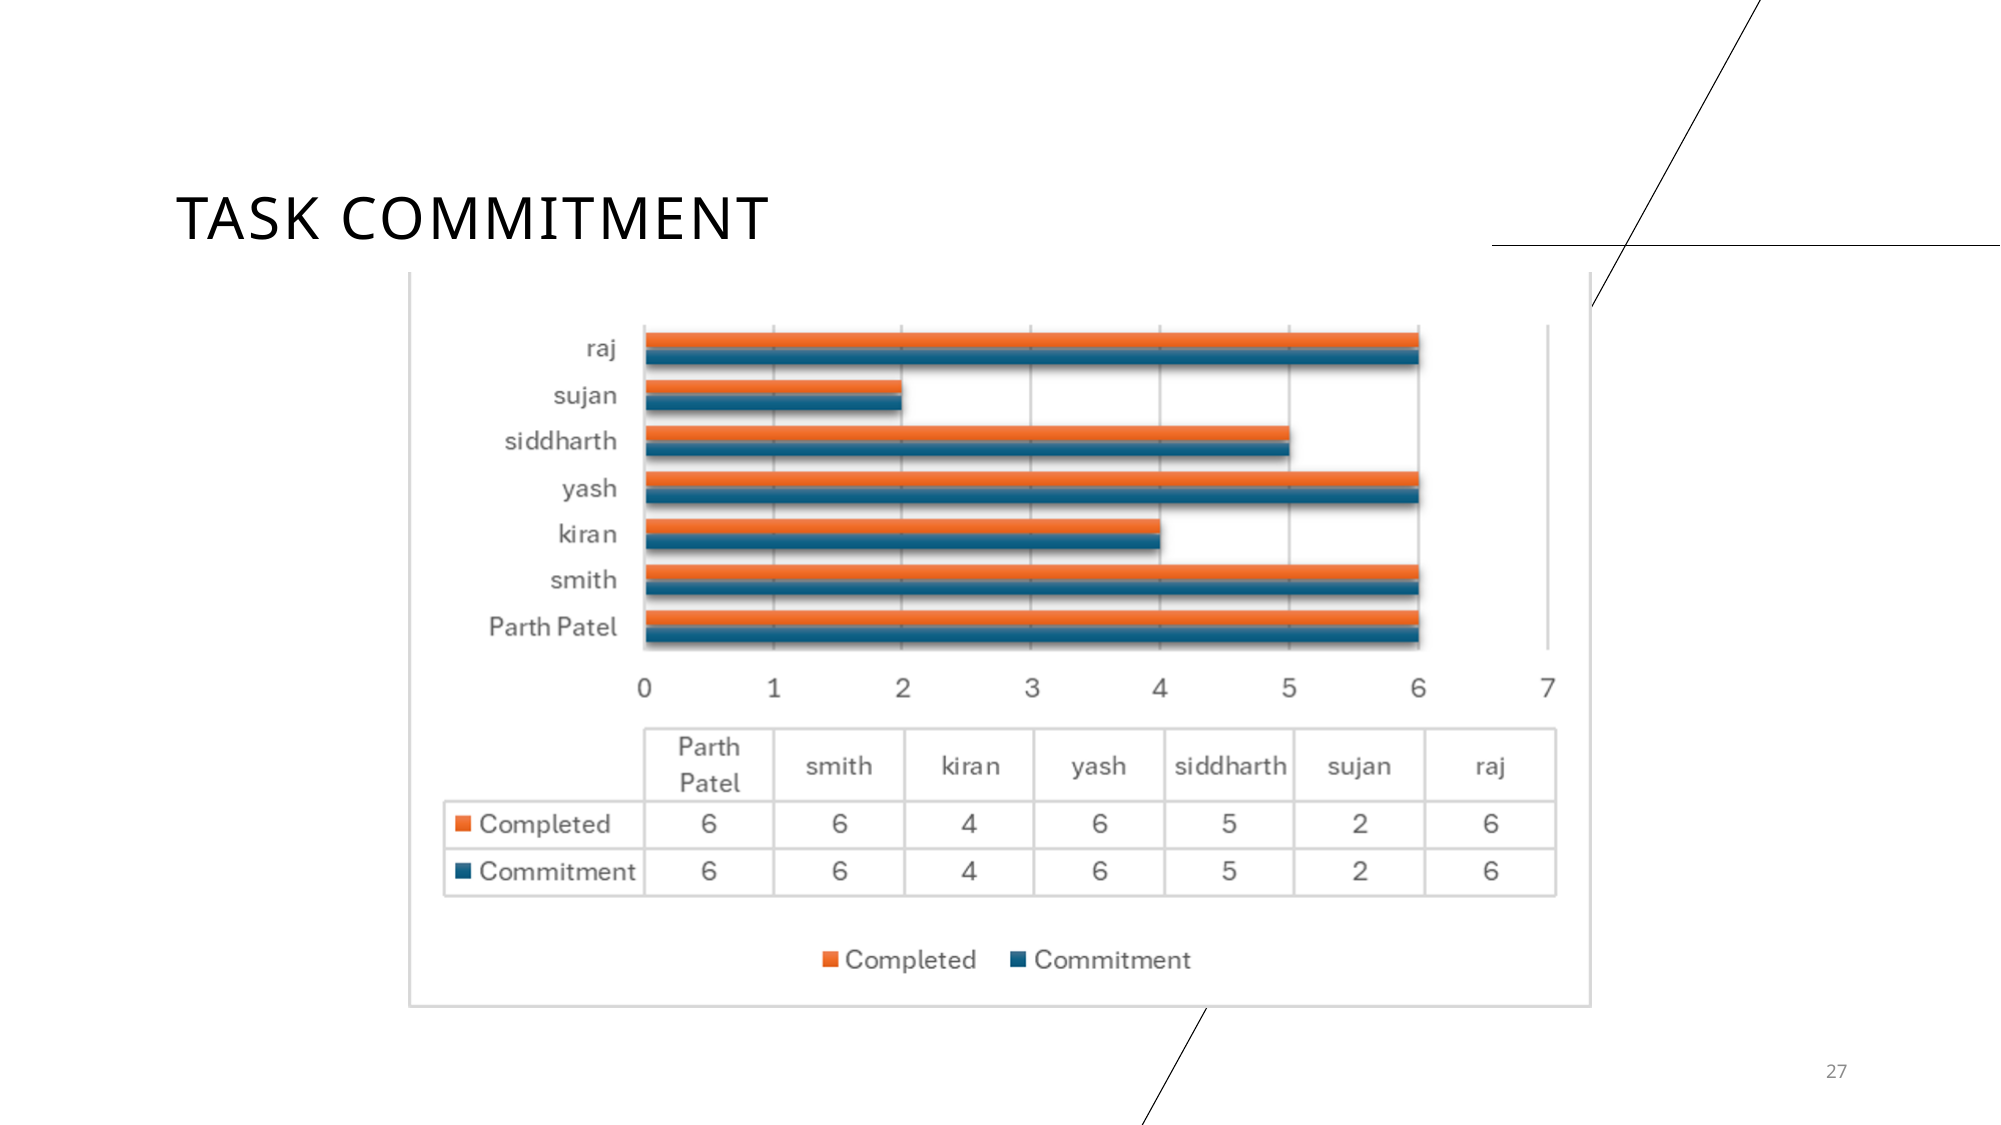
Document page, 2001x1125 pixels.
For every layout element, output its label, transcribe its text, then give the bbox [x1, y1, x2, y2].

picture [408, 272, 1592, 1008]
slide_number 27 [1412, 1042, 1863, 1103]
title Task Commitment [161, 62, 1000, 260]
